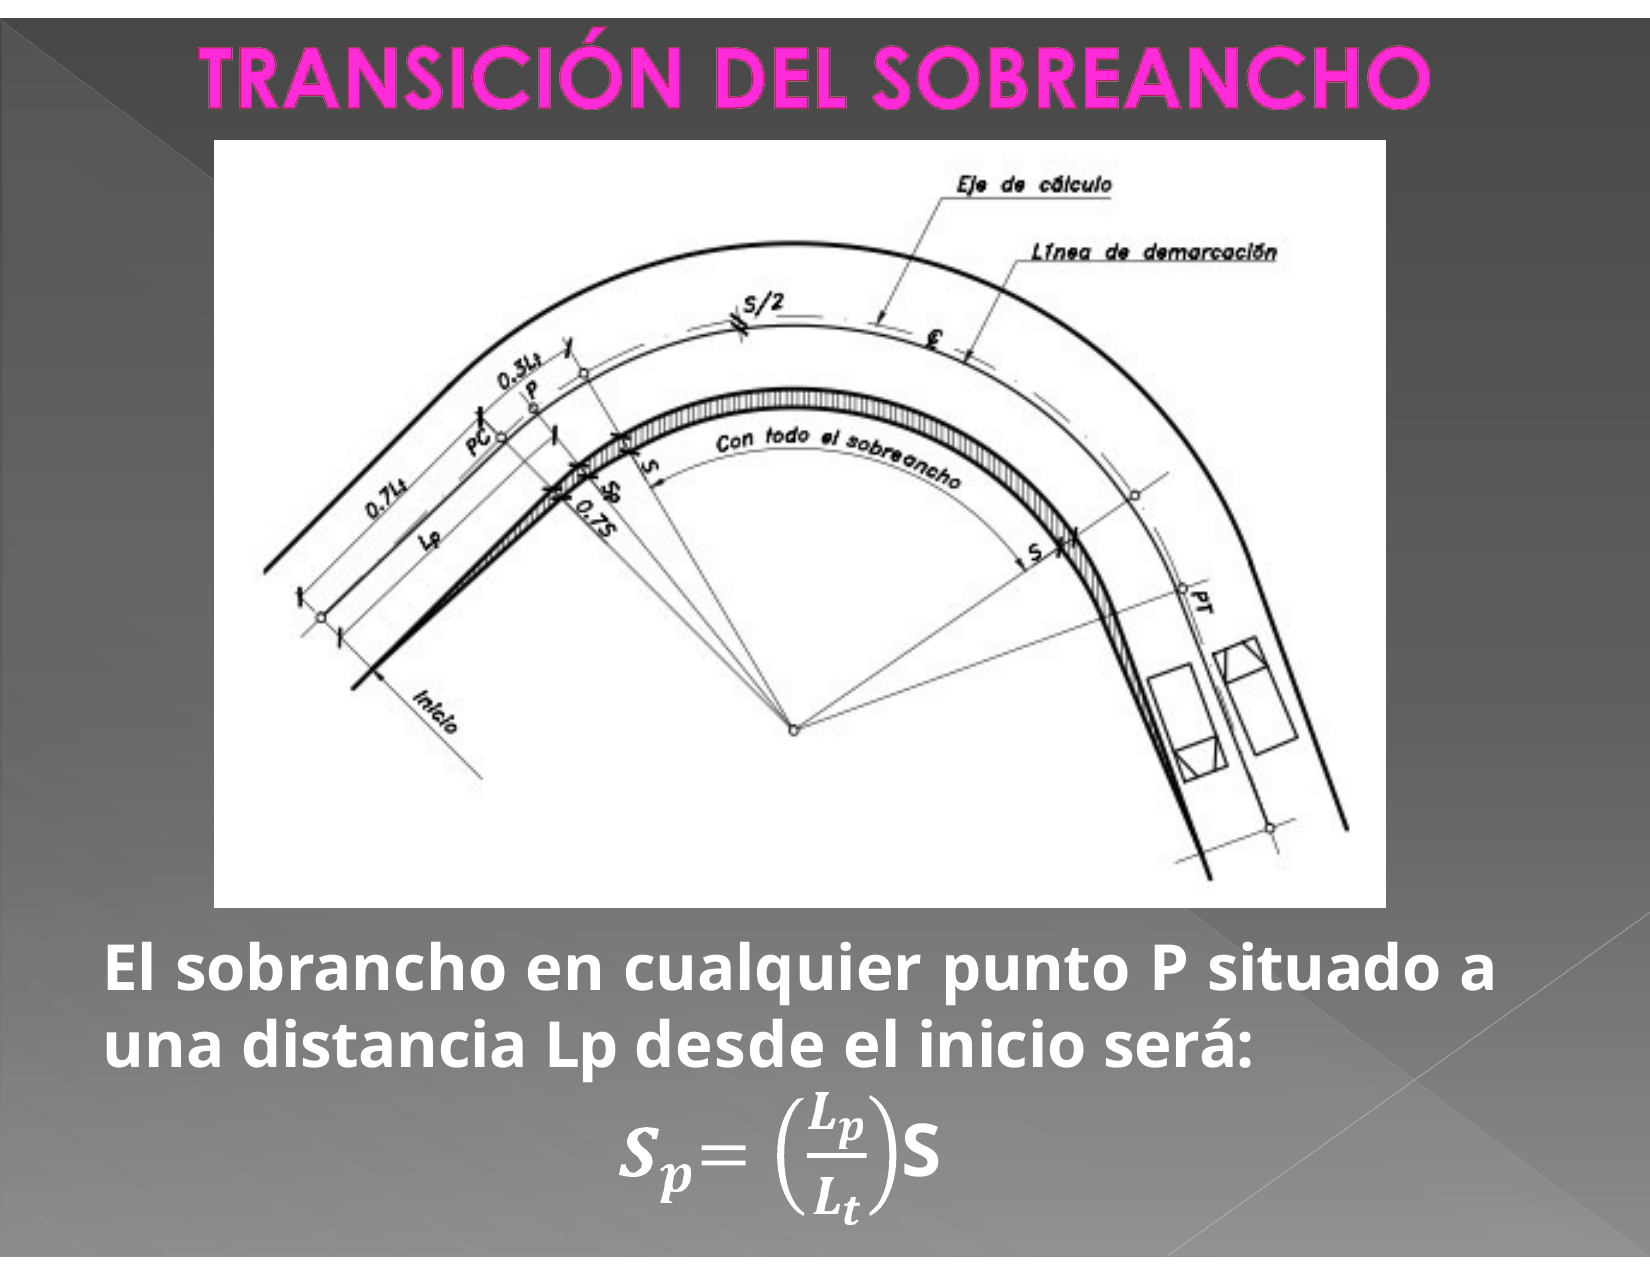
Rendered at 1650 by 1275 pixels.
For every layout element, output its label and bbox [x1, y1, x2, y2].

text_box [0, 18, 1650, 1257]
picture [214, 140, 1386, 908]
